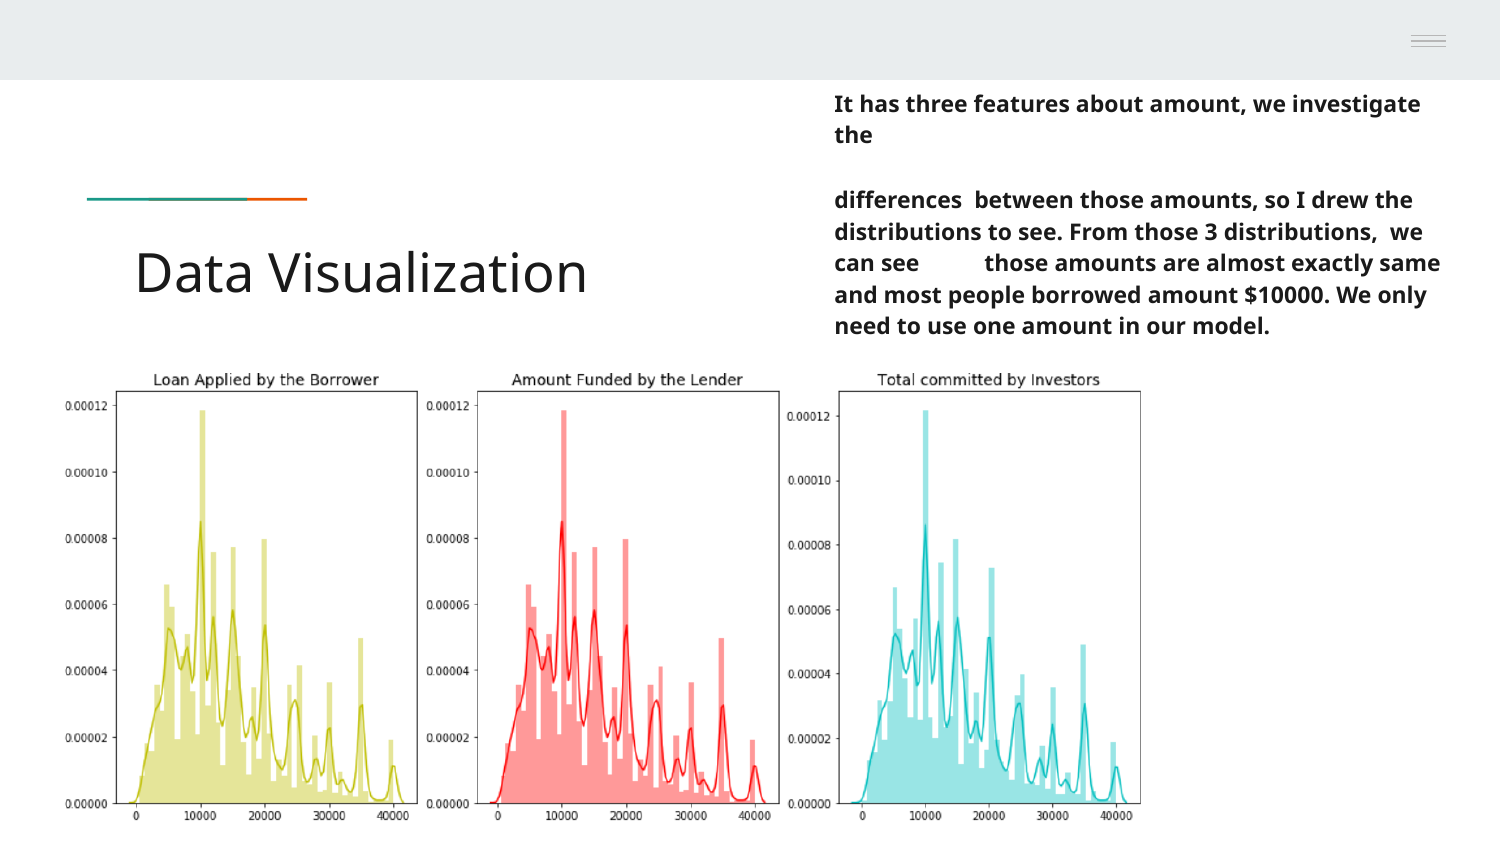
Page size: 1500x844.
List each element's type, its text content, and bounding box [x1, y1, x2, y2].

list It has three features about amount, we investigate the differences between those amounts, so I drew the distributions to see. From those 3 distributions, we can see those amounts are almost exactly same and most people borrowed amount $10000. We only need to use one amount in our model. [819, 70, 1459, 414]
picture [15, 373, 1173, 830]
title Data Visualization [119, 223, 759, 372]
